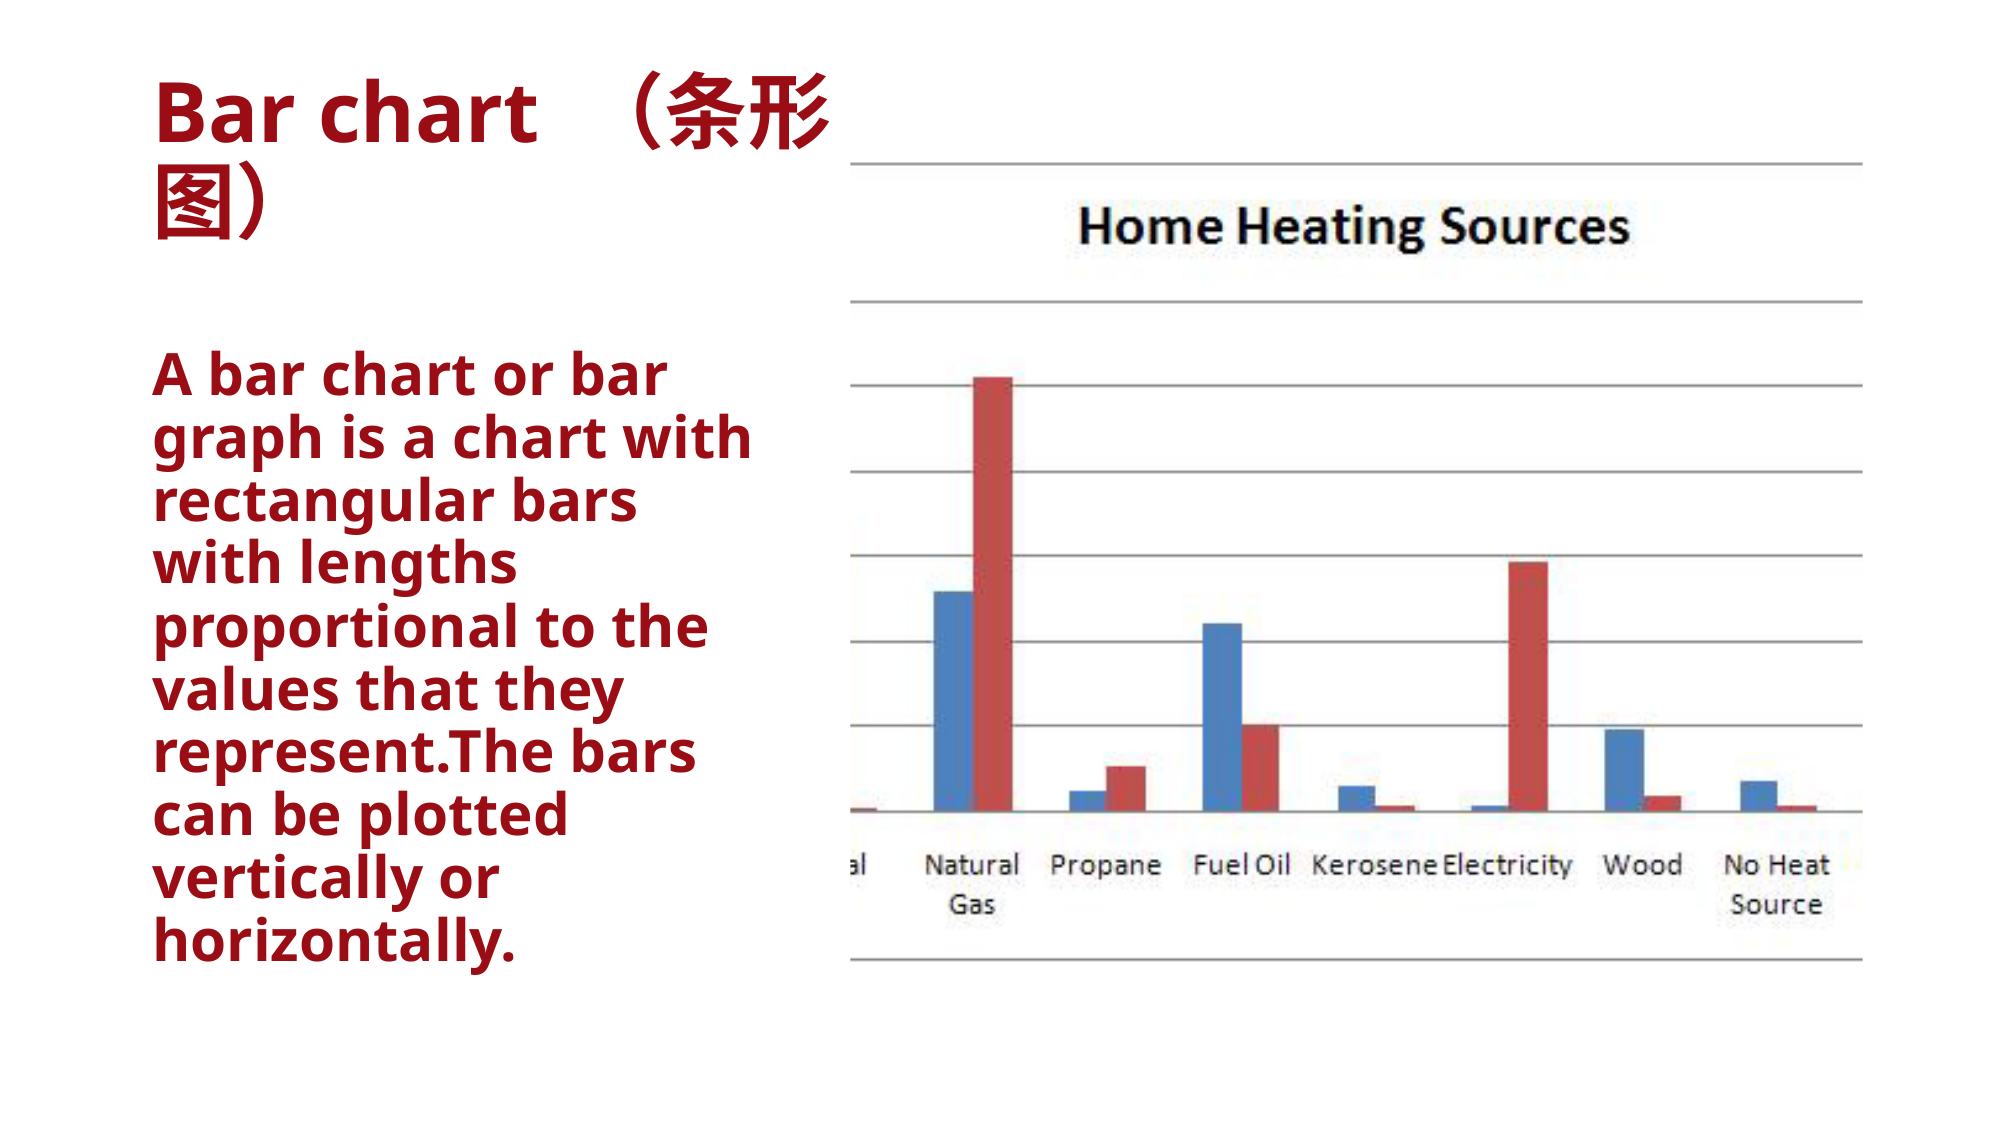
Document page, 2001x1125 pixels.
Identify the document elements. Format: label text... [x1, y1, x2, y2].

picture [850, 161, 1863, 962]
list A bar chart or bar graph is a chart with rectangular bars with lengths proportional to the values that they represent.The bars can be plotted vertically or horizontally. [137, 337, 783, 963]
title Bar chart （条形图） [137, 75, 851, 338]
